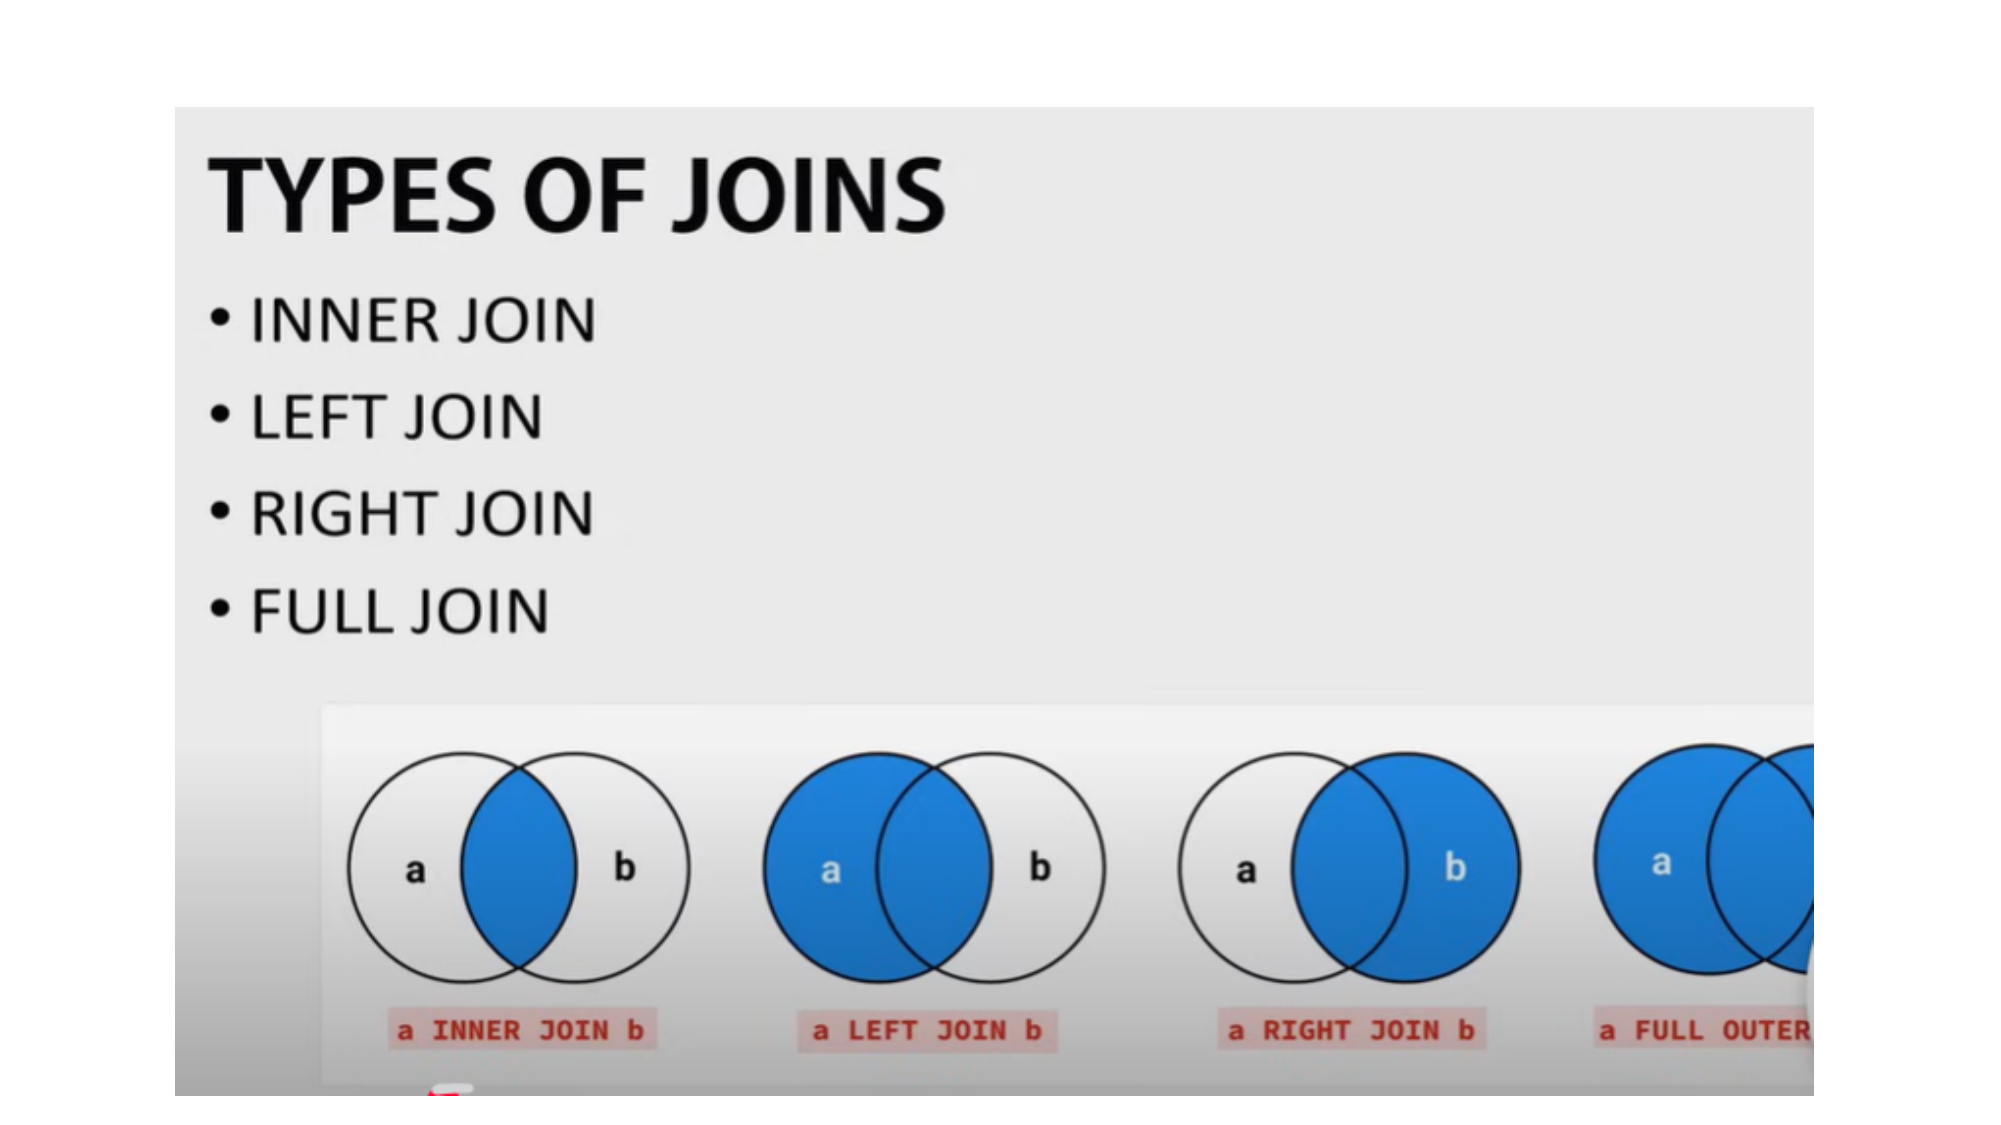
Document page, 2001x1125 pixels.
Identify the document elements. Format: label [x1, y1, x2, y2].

list [175, 107, 1814, 1096]
